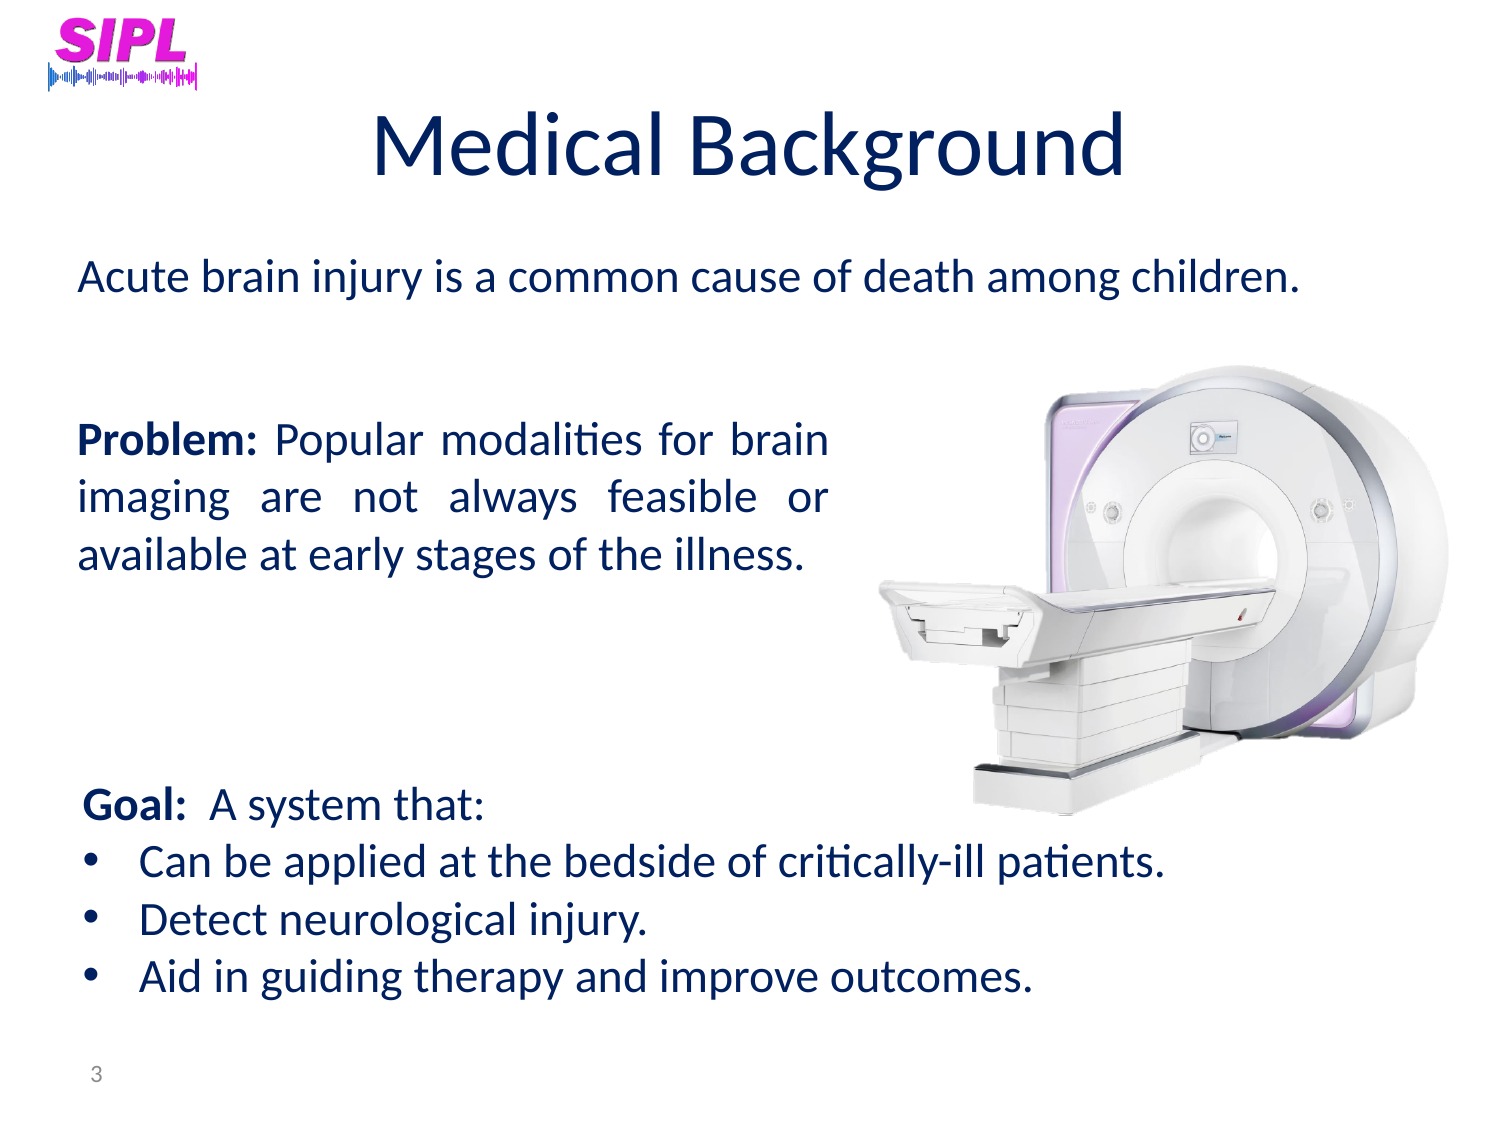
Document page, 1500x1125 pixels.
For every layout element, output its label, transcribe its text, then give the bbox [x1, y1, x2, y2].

list Acute brain injury is a common cause of death among children. [62, 237, 1388, 363]
picture [37, 12, 203, 94]
text_box Goal: A system that: Can be applied at the bedside of critically-ill patients. Detect neurological injury. Aid in guiding therapy and improve outcomes. [67, 765, 1431, 1010]
text_box Problem: Popular modalities for brain imaging are not always feasible or available at early stages of the illness. [62, 399, 846, 588]
title Medical Background [75, 45, 1425, 233]
slide_number 3 [75, 1042, 425, 1103]
picture [874, 363, 1451, 816]
